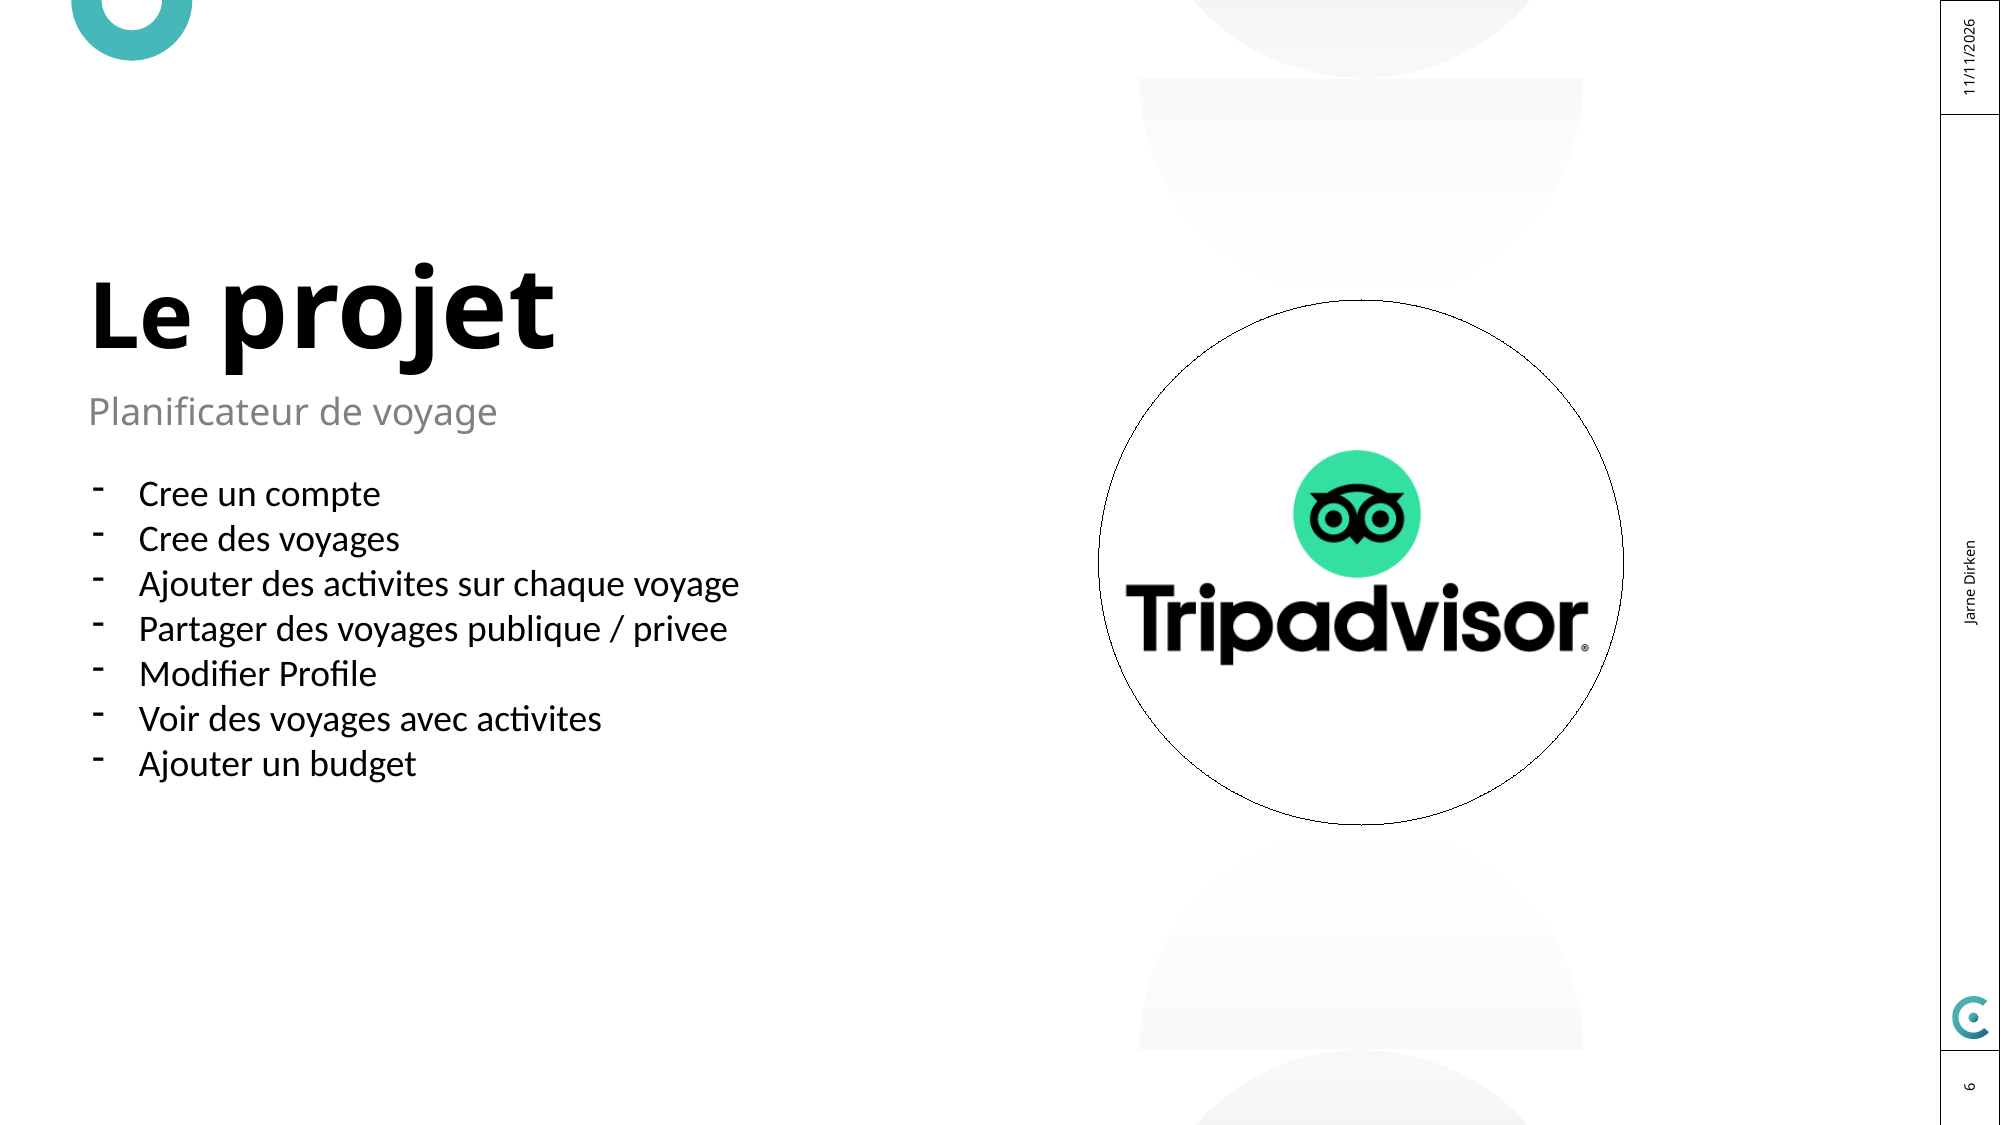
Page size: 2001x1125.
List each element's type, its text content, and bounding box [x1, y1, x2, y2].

title Le projet [73, 242, 861, 380]
footer Jarne Dirken [1940, 114, 2000, 1050]
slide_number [1940, 0, 2000, 114]
list Planificateur de voyage [73, 380, 861, 442]
slide_number 6 [1940, 1050, 2000, 1125]
picture [1098, 300, 1624, 825]
text_box Cree un compte Cree des voyages Ajouter des activites sur chaque voyage Partager des voyages publique / privee Modifier Profile Voir des voyages avec activites Ajouter un budget [77, 461, 1020, 837]
